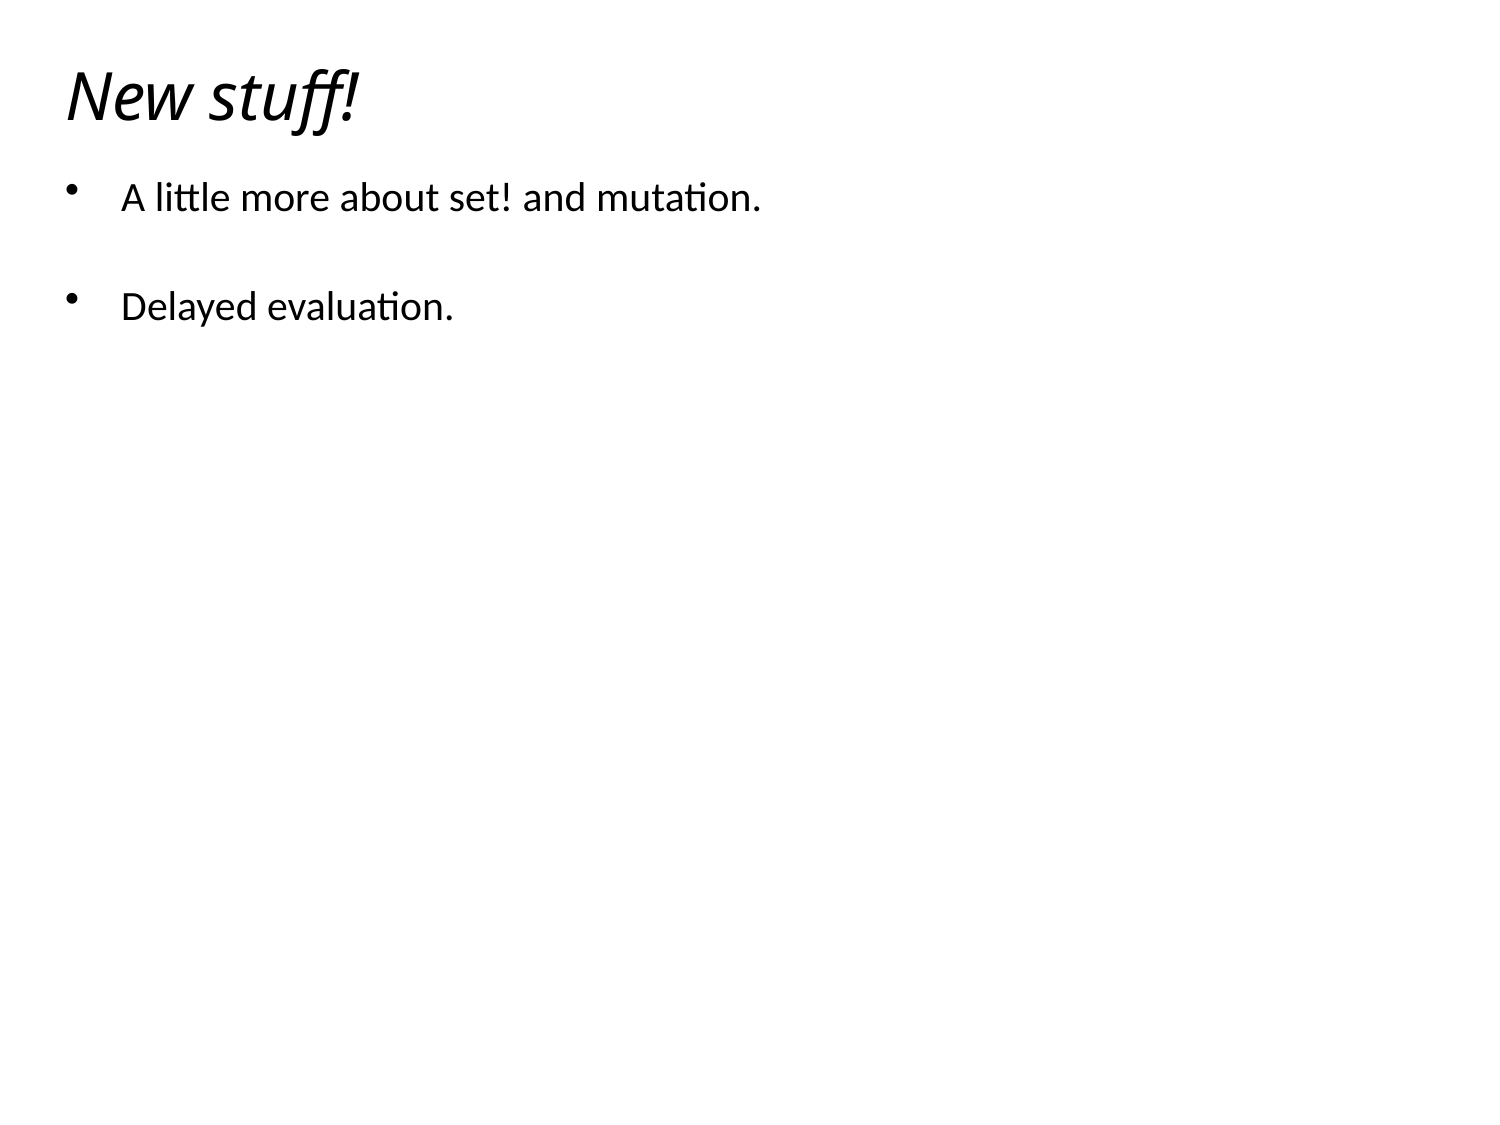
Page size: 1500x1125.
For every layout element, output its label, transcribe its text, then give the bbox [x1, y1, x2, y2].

title New stuff! [49, 49, 1451, 138]
list A little more about set! and mutation. Delayed evaluation. [49, 162, 1451, 1001]
